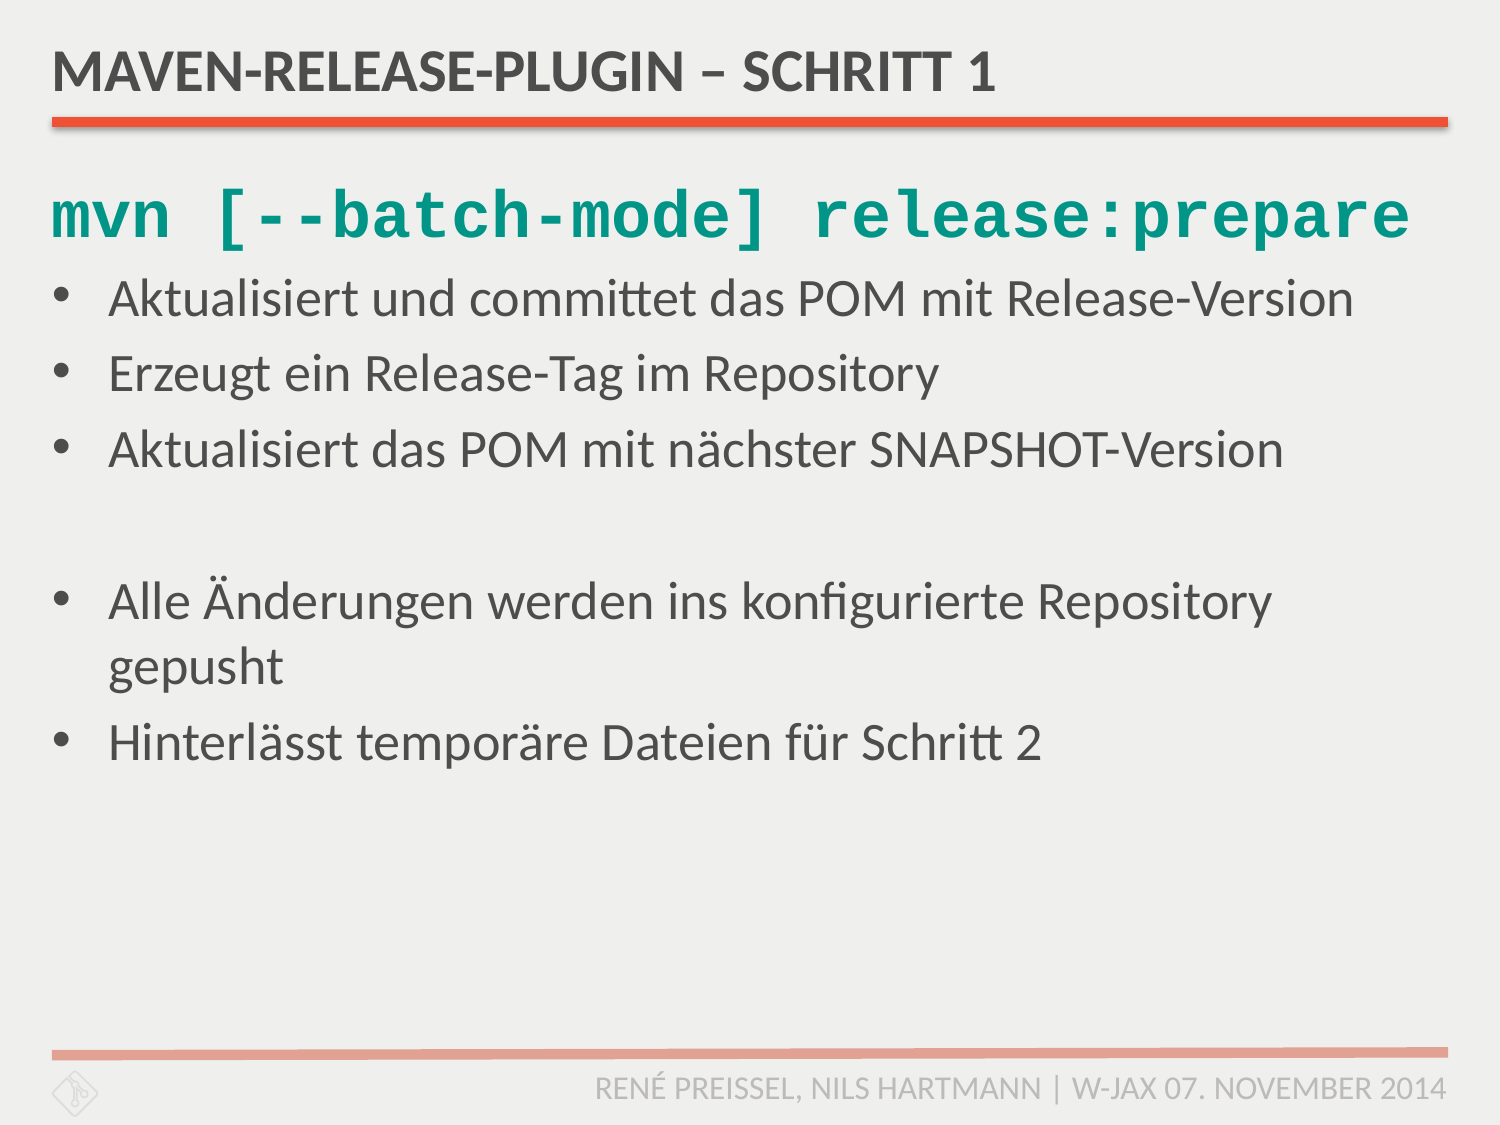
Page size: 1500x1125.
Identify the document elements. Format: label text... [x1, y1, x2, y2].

title MAVEN-RELEASE-PLUGIN – SCHRITT 1 [51, 30, 1449, 104]
list mvn [--batch-mode] release:prepare Aktualisiert und committet das POM mit Release-Version Erzeugt ein Release-Tag im Repository Aktualisiert das POM mit nächster SNAPSHOT-Version Alle Änderungen werden ins konfigurierte Repository gepusht Hinterlässt temporäre Dateien für Schritt 2 [51, 170, 1449, 1005]
